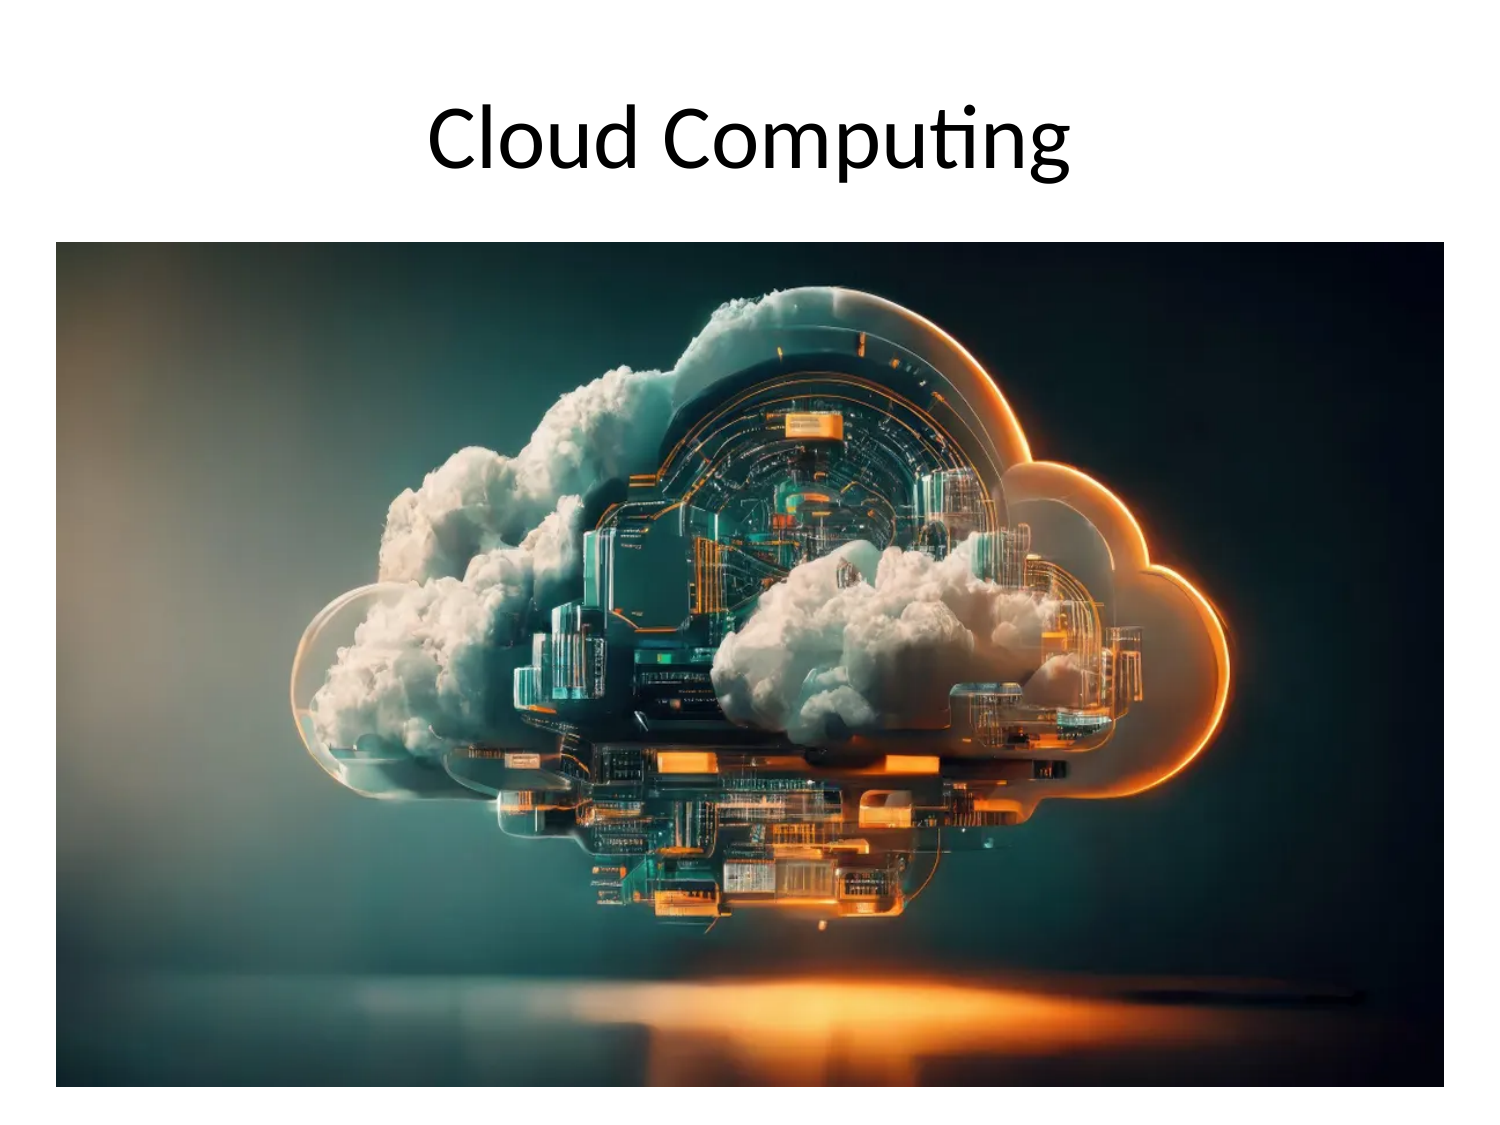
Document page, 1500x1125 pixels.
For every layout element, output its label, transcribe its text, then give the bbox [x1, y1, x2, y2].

title Cloud Computing [112, 20, 1388, 241]
picture [56, 242, 1444, 1087]
